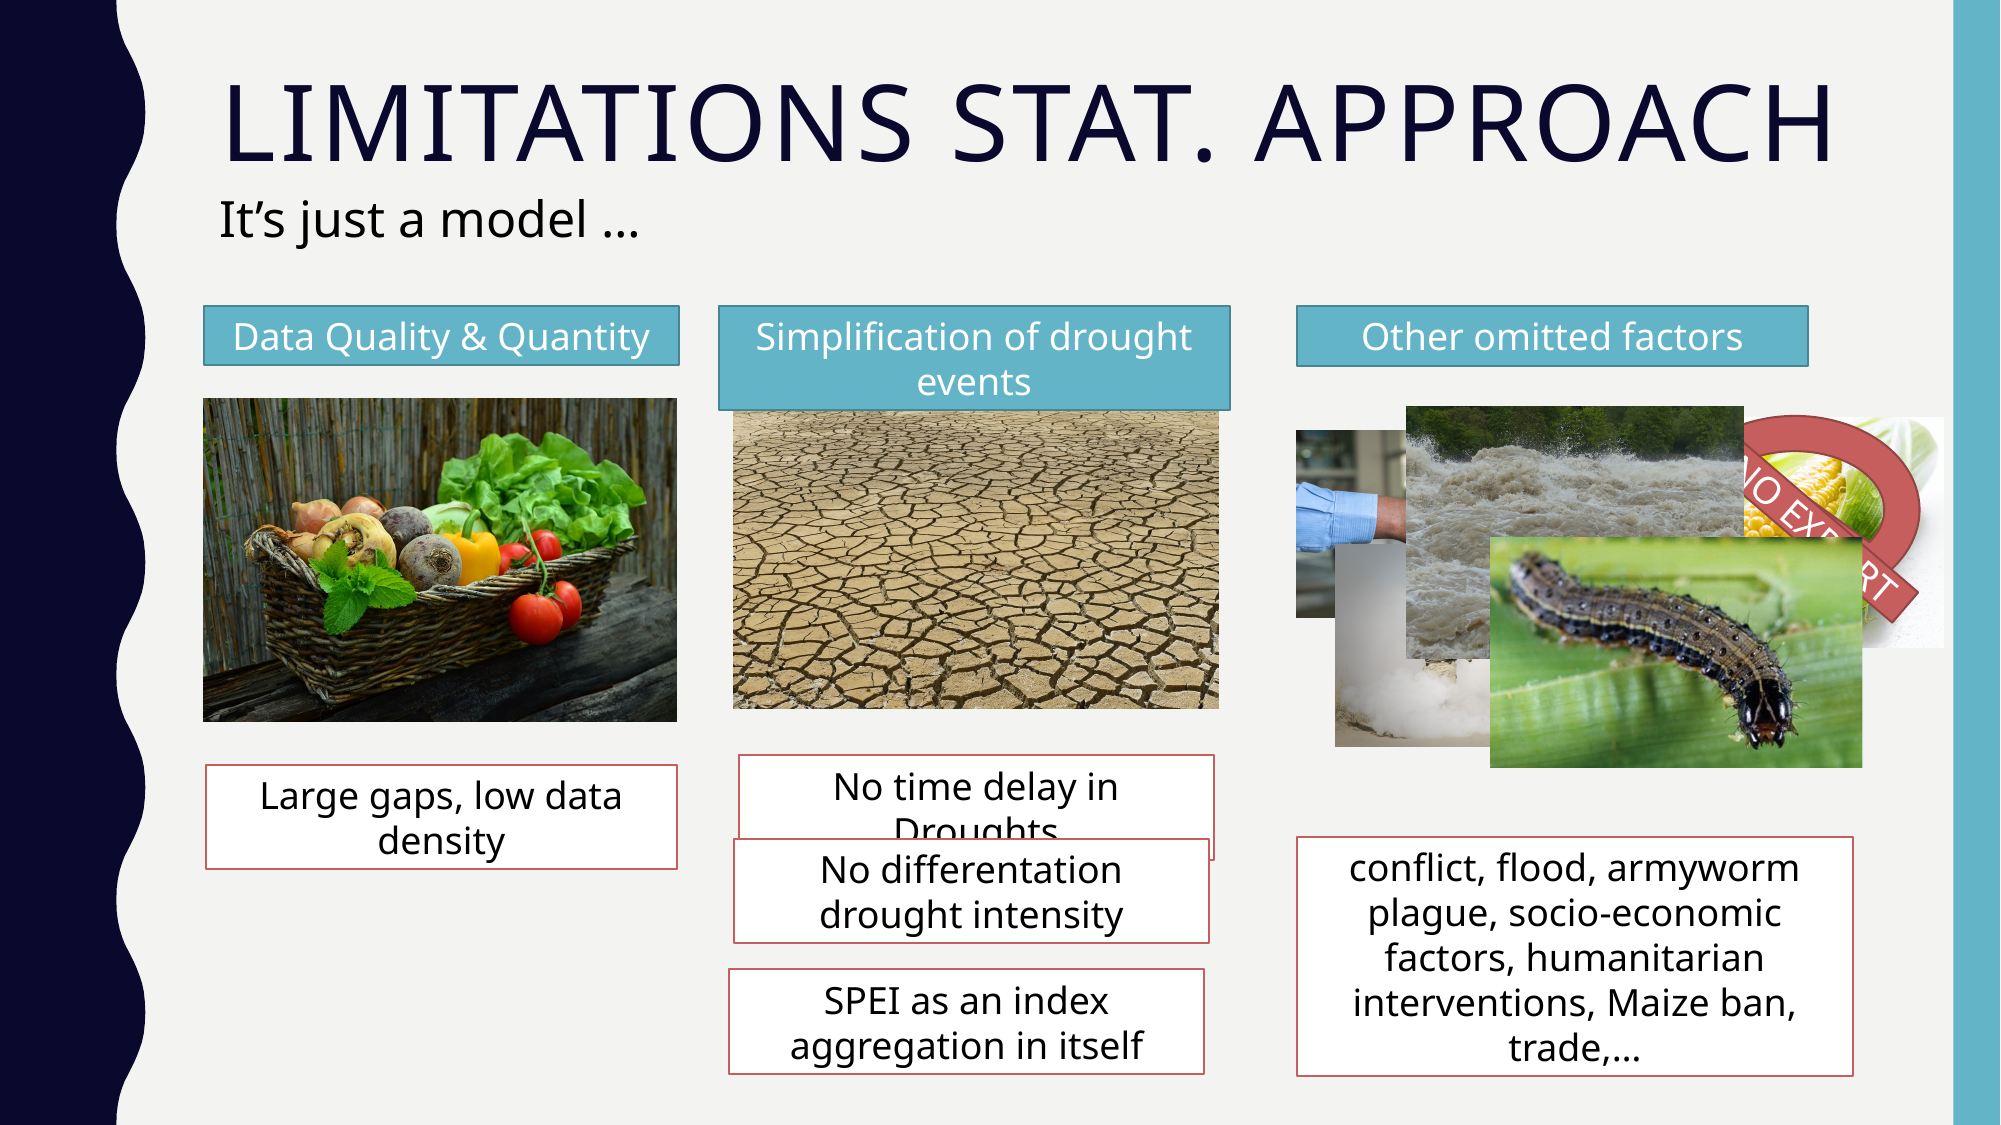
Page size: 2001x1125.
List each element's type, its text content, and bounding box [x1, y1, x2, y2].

text_box No differentation drought intensity [733, 838, 1210, 944]
text_box Large gaps, low data density [205, 764, 678, 870]
text_box It’s just a model … [205, 180, 769, 255]
picture [733, 384, 1219, 709]
picture [1296, 405, 1945, 768]
title Limitations Stat. Approach [205, 62, 1875, 308]
text_box Simplification of drought events [718, 305, 1231, 411]
text_box Other omitted factors [1296, 305, 1809, 367]
picture [203, 398, 677, 722]
text_box conflict, flood, armyworm plague, socio-economic factors, humanitarian interventions, Maize ban, trade,… [1296, 836, 1854, 1077]
text_box No time delay in Droughts [738, 754, 1215, 861]
text_box Data Quality & Quantity [203, 305, 680, 366]
text_box SPEI as an index aggregation in itself [728, 968, 1205, 1075]
